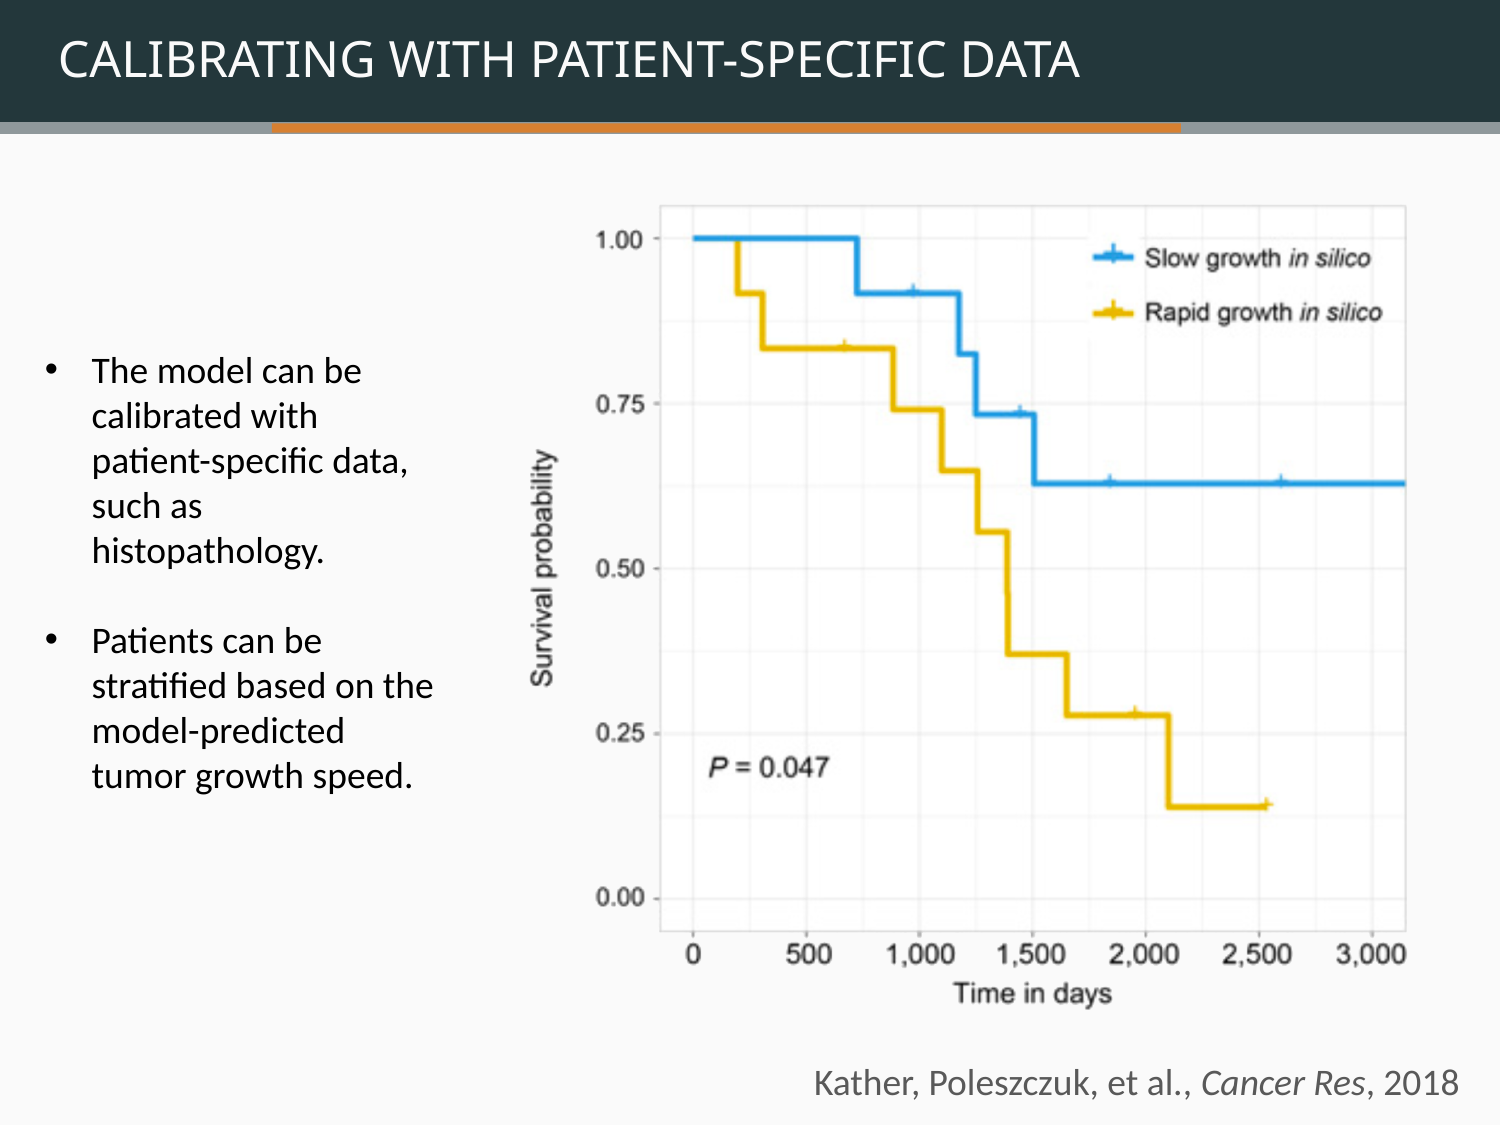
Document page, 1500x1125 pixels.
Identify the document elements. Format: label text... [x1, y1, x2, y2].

title Calibrating with patient-specific data [42, 0, 1447, 124]
text_box The model can be calibrated with patient-specific data, such as histopathology. Patients can be stratified based on the model-predicted tumor growth speed. [30, 338, 458, 804]
text_box Kather, Poleszczuk, et al., Cancer Res, 2018 [799, 1050, 1475, 1111]
picture [508, 184, 1435, 1016]
